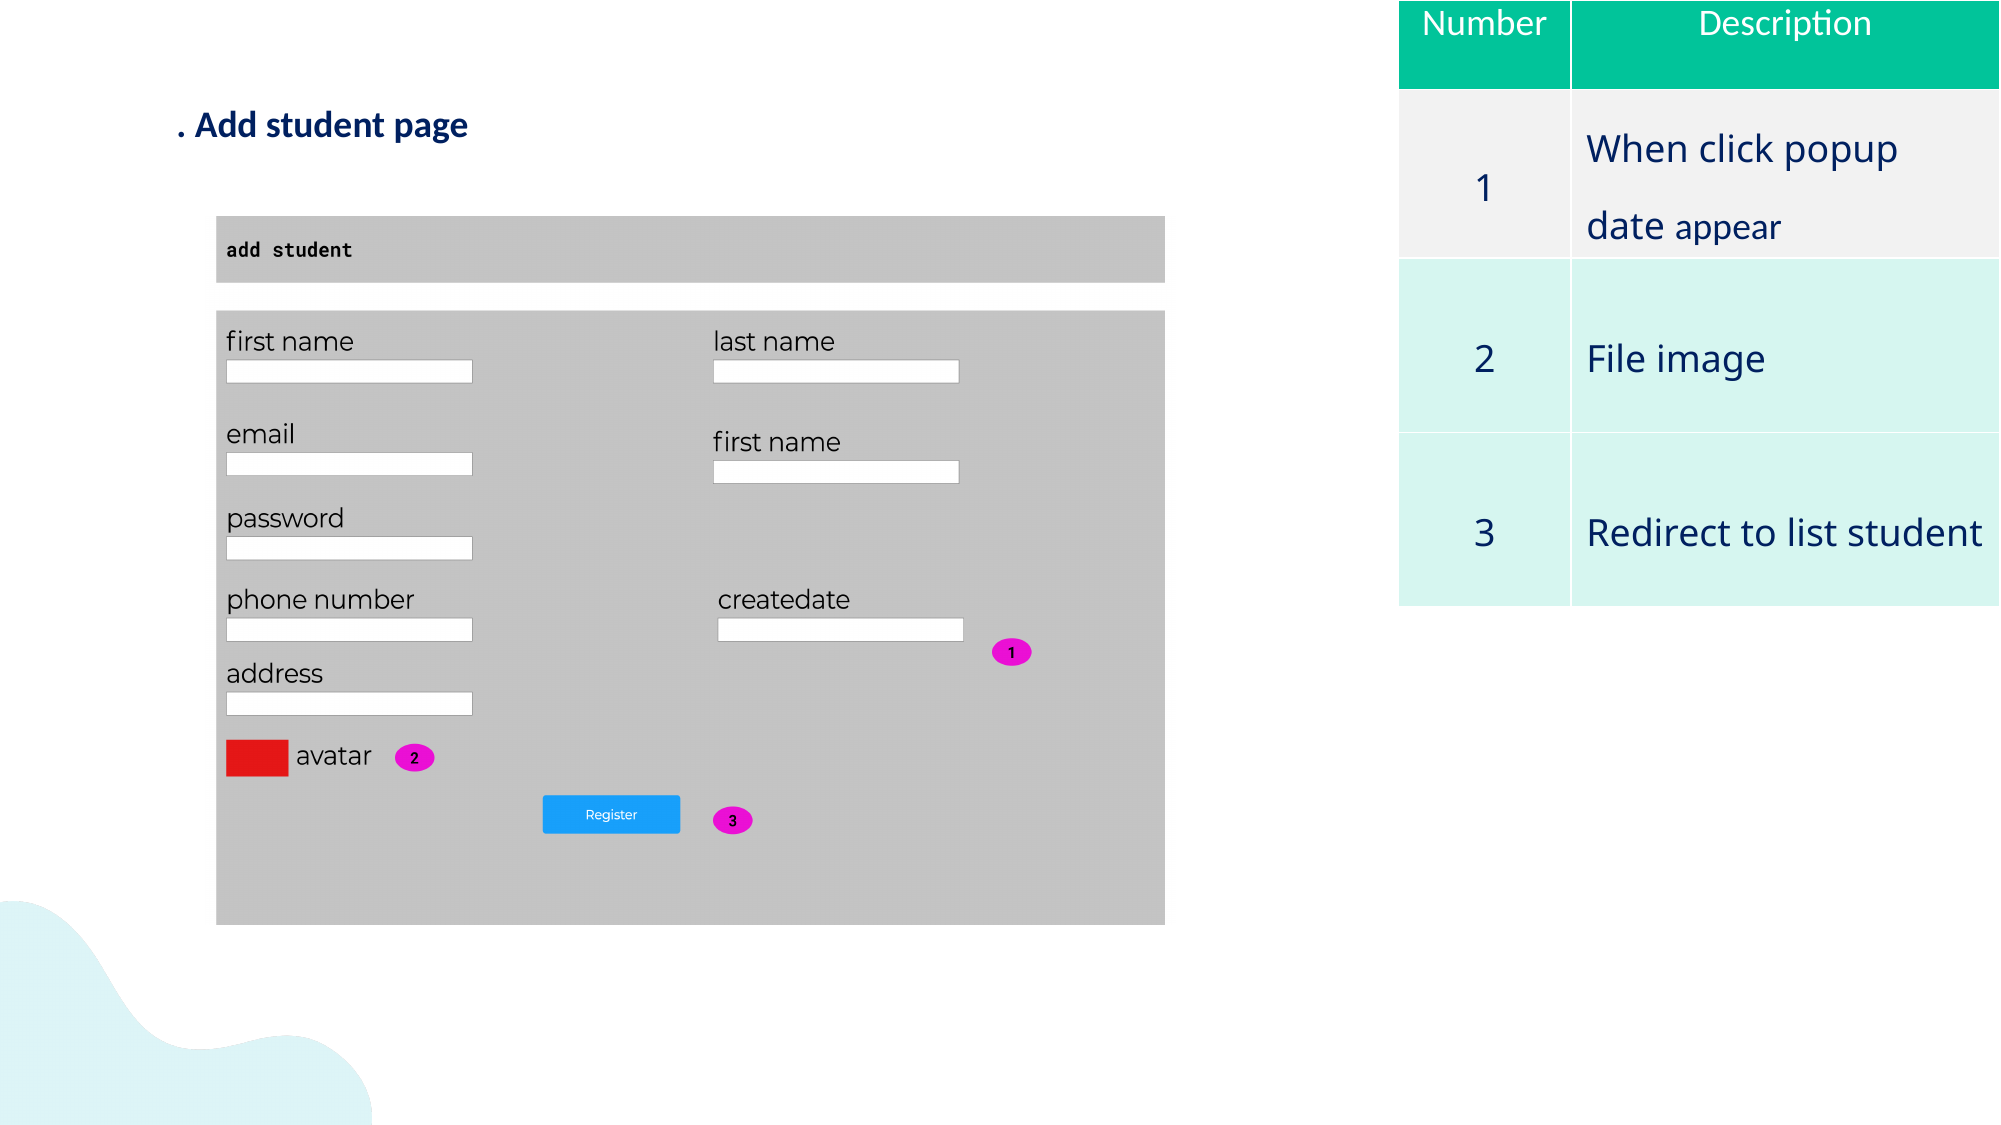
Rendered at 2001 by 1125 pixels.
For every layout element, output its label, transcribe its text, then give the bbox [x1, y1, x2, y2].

table_header Description [1572, 1, 1999, 89]
table_cell 2 [1399, 259, 1570, 432]
table_cell 1 [1399, 90, 1570, 257]
table_cell File image [1572, 259, 1999, 432]
picture [0, 216, 1176, 1125]
table_cell When click popup date appear [1572, 90, 1999, 257]
table_header 3 [1399, 433, 1570, 606]
table_header Redirect to list student [1572, 433, 1999, 606]
table_header Number [1399, 1, 1570, 89]
text_box . Add student page [161, 92, 1162, 152]
